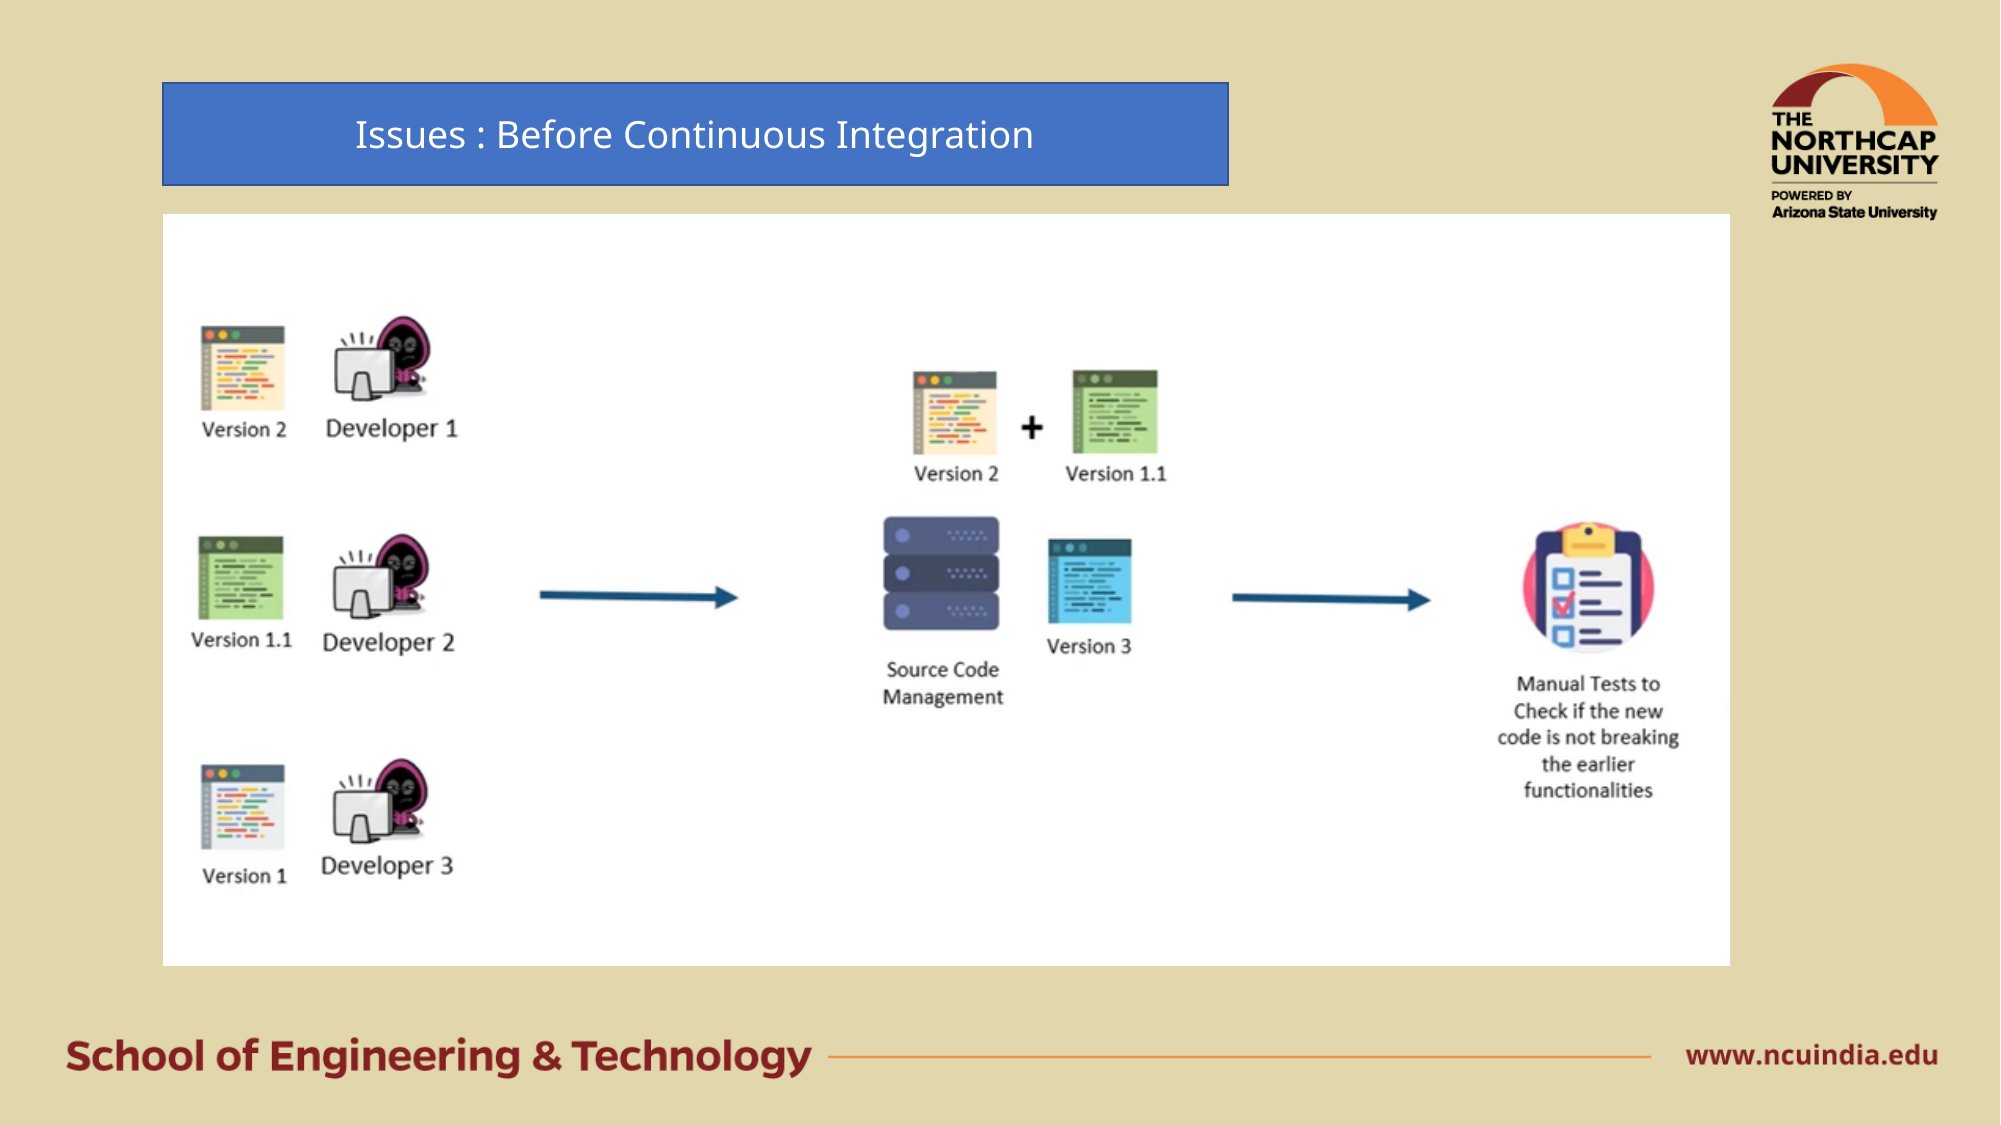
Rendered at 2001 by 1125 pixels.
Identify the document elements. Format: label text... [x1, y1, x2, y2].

picture [0, 0, 2000, 1125]
text_box Issues : Before Continuous Integration [162, 82, 1229, 186]
